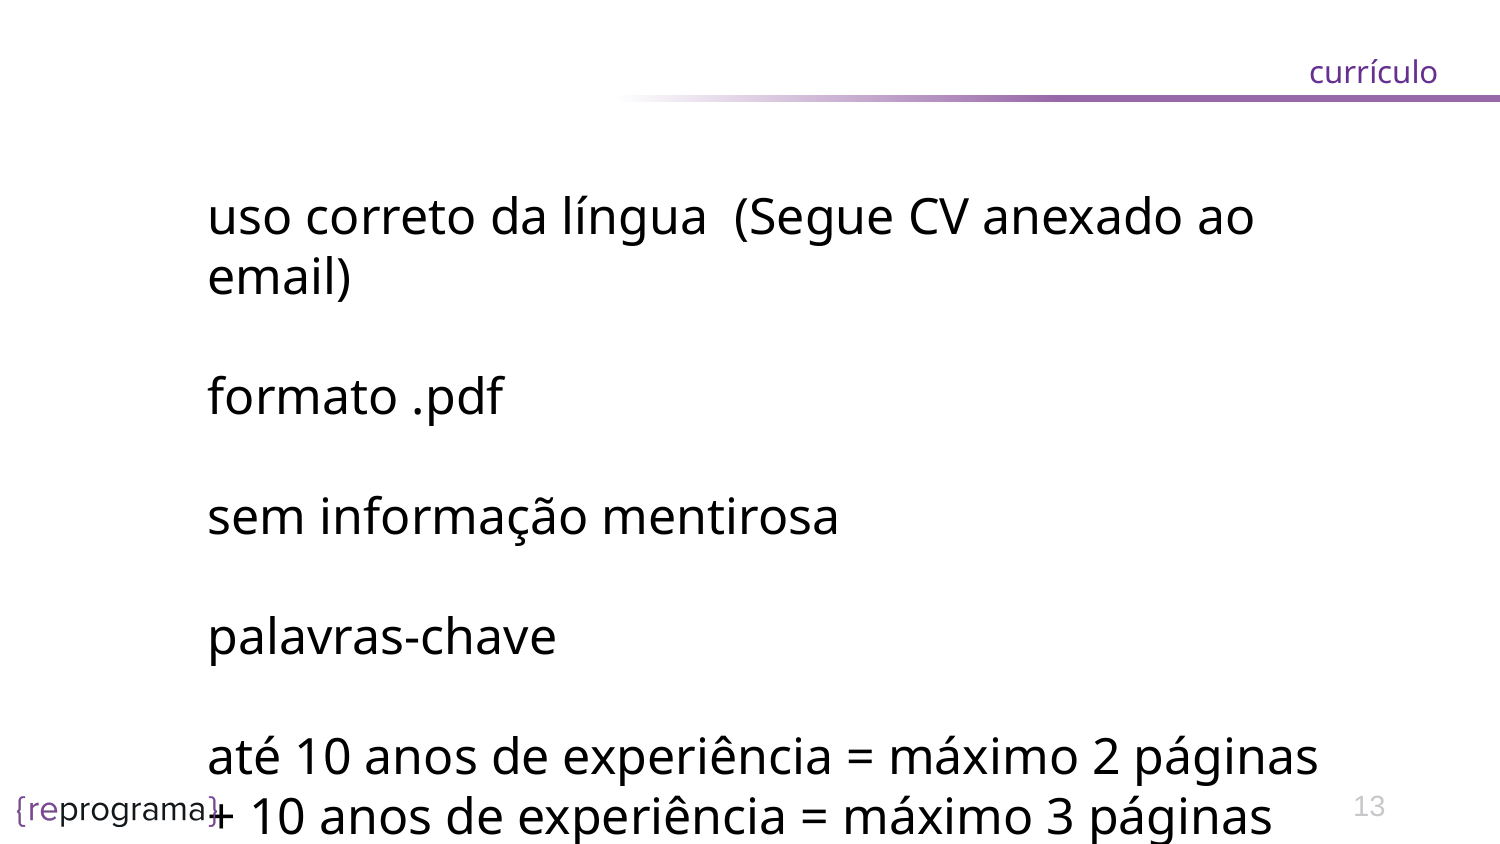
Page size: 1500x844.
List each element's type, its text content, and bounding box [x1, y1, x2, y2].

text_box uso correto da língua (Segue CV anexado ao email) formato .pdf sem informação mentirosa palavras-chave até 10 anos de experiência = máximo 2 páginas + 10 anos de experiência = máximo 3 páginas [196, 179, 1376, 640]
text_box currículo [1181, 46, 1450, 95]
text_box [616, 95, 1500, 102]
picture [0, 779, 235, 844]
slide_number ‹#› [1059, 782, 1397, 827]
